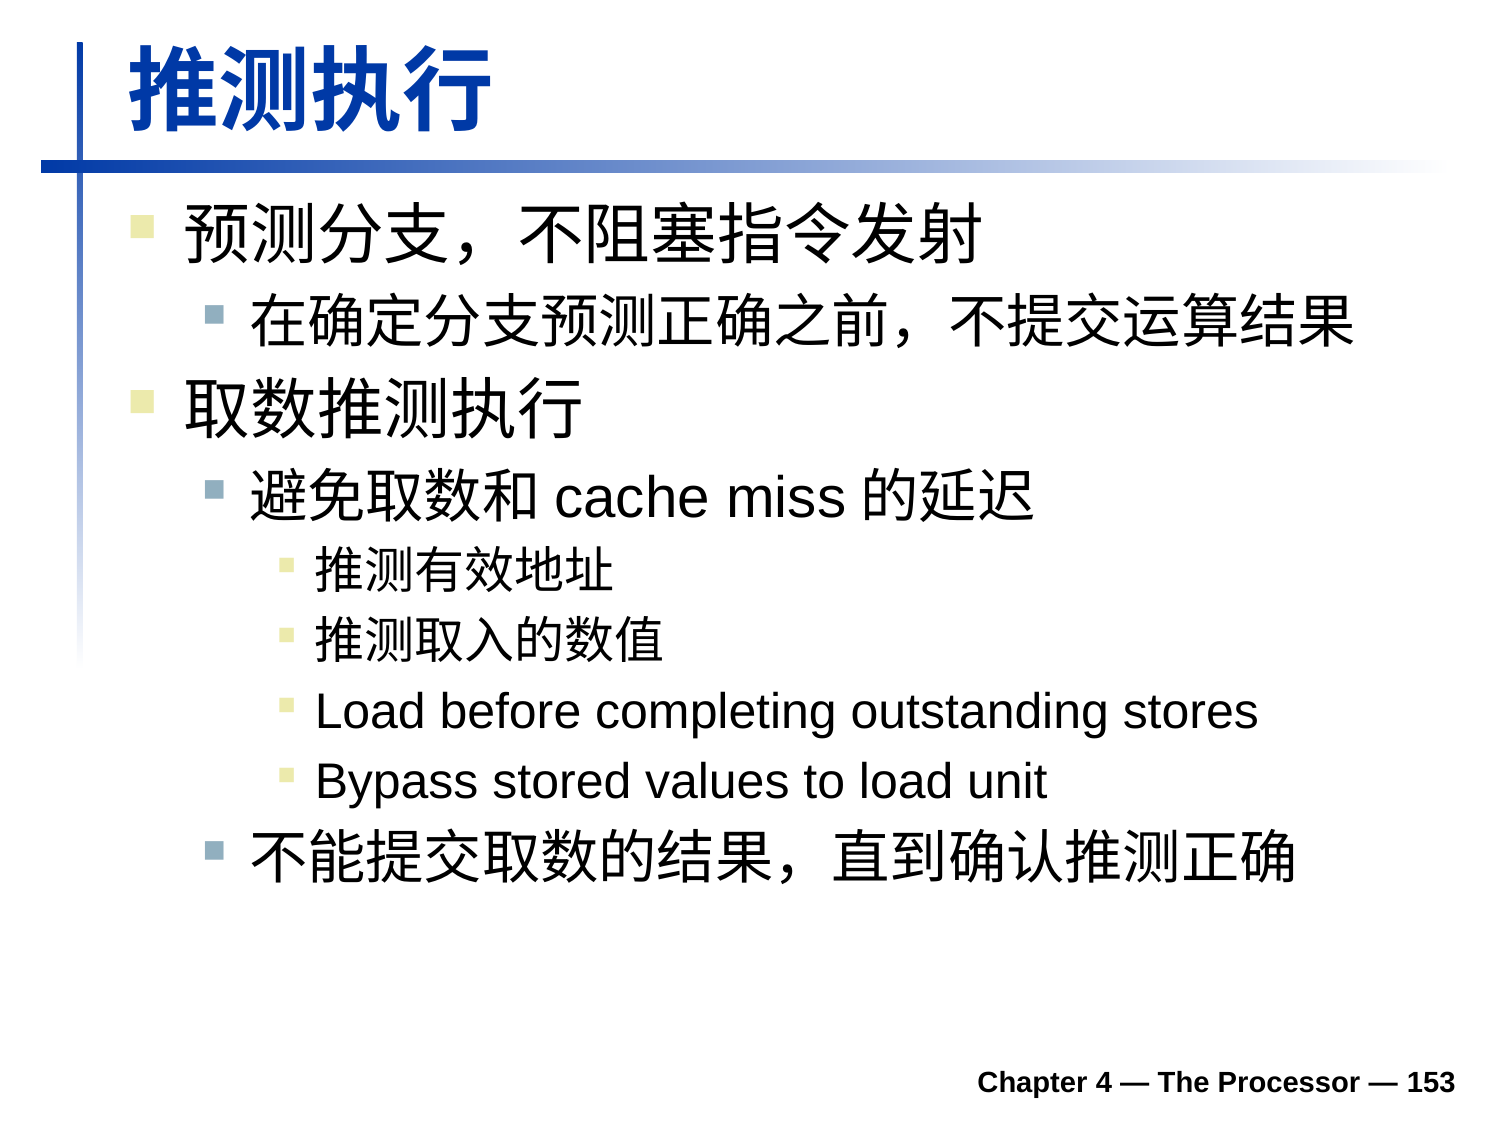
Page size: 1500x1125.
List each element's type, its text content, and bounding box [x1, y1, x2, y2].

list 预测分支，不阻塞指令发射 在确定分支预测正确之前，不提交运算结果 取数推测执行 避免取数和cache miss的延迟 推测有效地址 推测取入的数值 Load before completing outstanding stores Bypass stored values to load unit 不能提交取数的结果，直到确认推测正确 [112, 184, 1469, 1024]
title 推测执行 [112, 23, 1468, 149]
footer Chapter 4 — The Processor — 153 [277, 1046, 1471, 1106]
